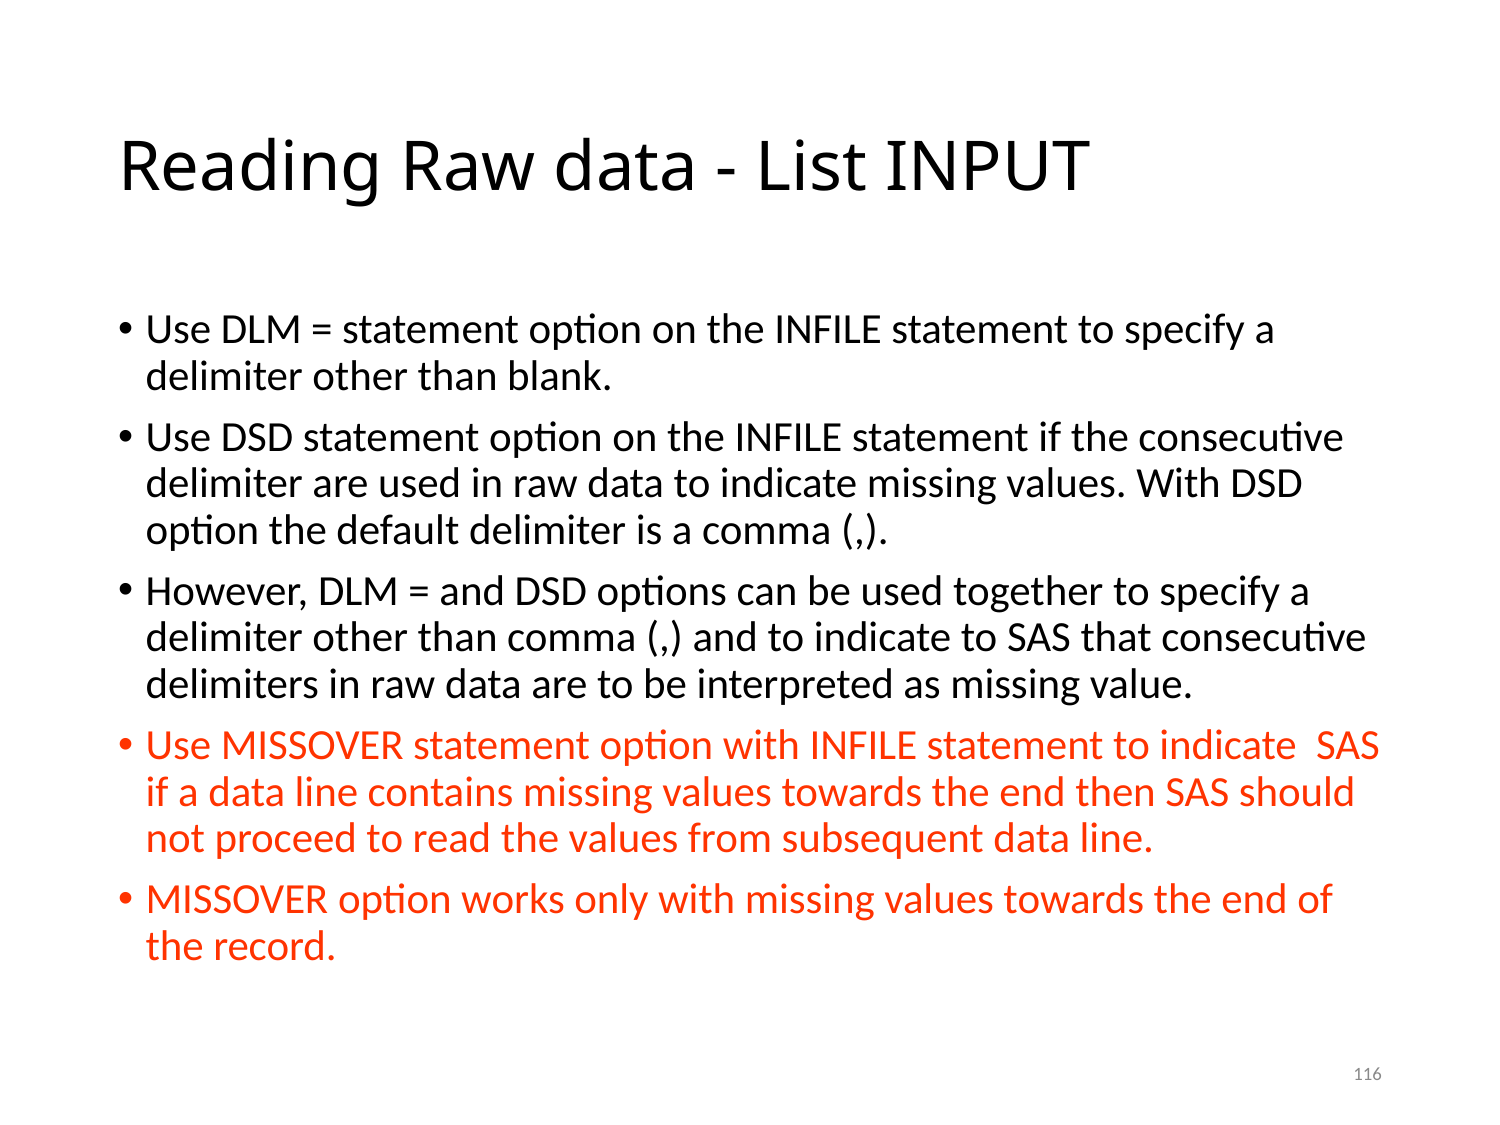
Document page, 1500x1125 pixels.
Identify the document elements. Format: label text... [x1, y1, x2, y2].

slide_number 116 [1059, 1042, 1397, 1103]
title Reading Raw data - List INPUT [103, 59, 1397, 278]
list Use DLM = statement option on the INFILE statement to specify a delimiter other than blank. Use DSD statement option on the INFILE statement if the consecutive delimiter are used in raw data to indicate missing values. With DSD option the default delimiter is a comma (,). However, DLM = and DSD options can be used together to specify a delimiter other than comma (,) and to indicate to SAS that consecutive delimiters in raw data are to be interpreted as missing value. Use MISSOVER statement option with INFILE statement to indicate SAS if a data line contains missing values towards the end then SAS should not proceed to read the values from subsequent data line. MISSOVER option works only with missing values towards the end of the record. [103, 299, 1397, 1014]
